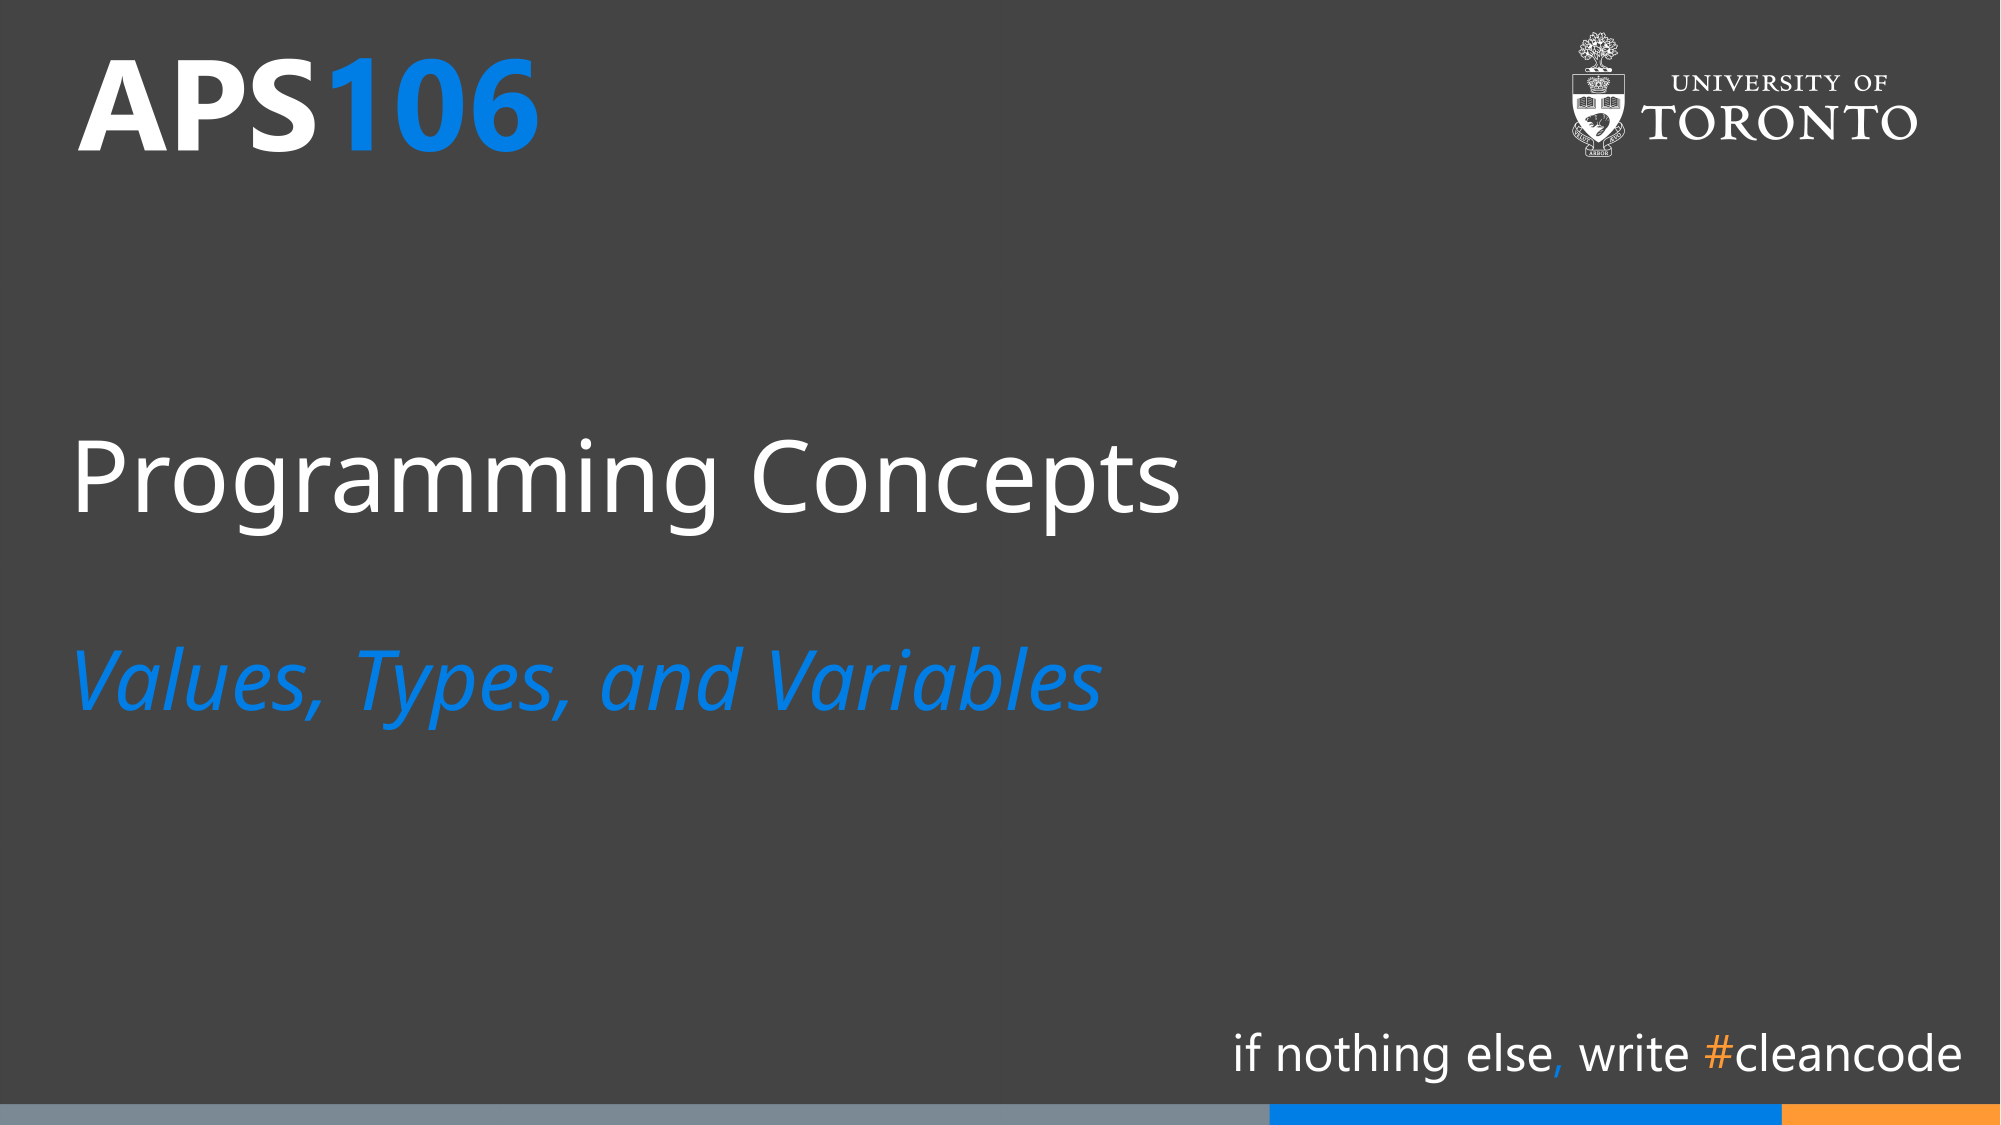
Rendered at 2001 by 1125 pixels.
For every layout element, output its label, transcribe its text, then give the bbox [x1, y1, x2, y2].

picture [0, 0, 2001, 1125]
title Programming Concepts [55, 395, 1924, 542]
subtitle Values, Types, and Variables [55, 631, 1924, 903]
